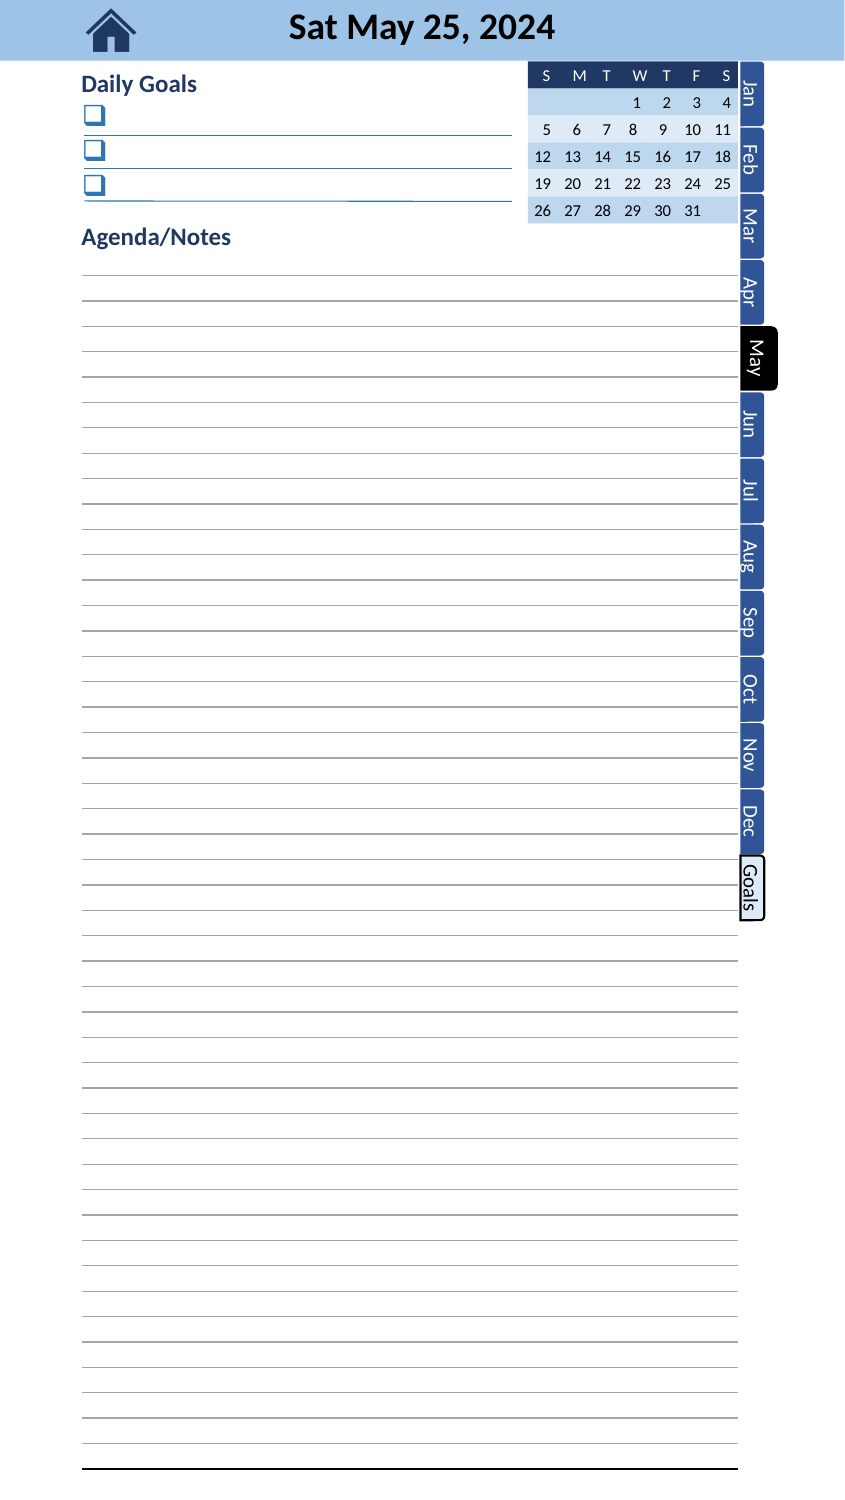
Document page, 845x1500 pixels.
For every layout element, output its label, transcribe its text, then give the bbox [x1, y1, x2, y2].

picture [82, 1, 140, 59]
list Sat May 25, 2024 [190, 0, 655, 61]
